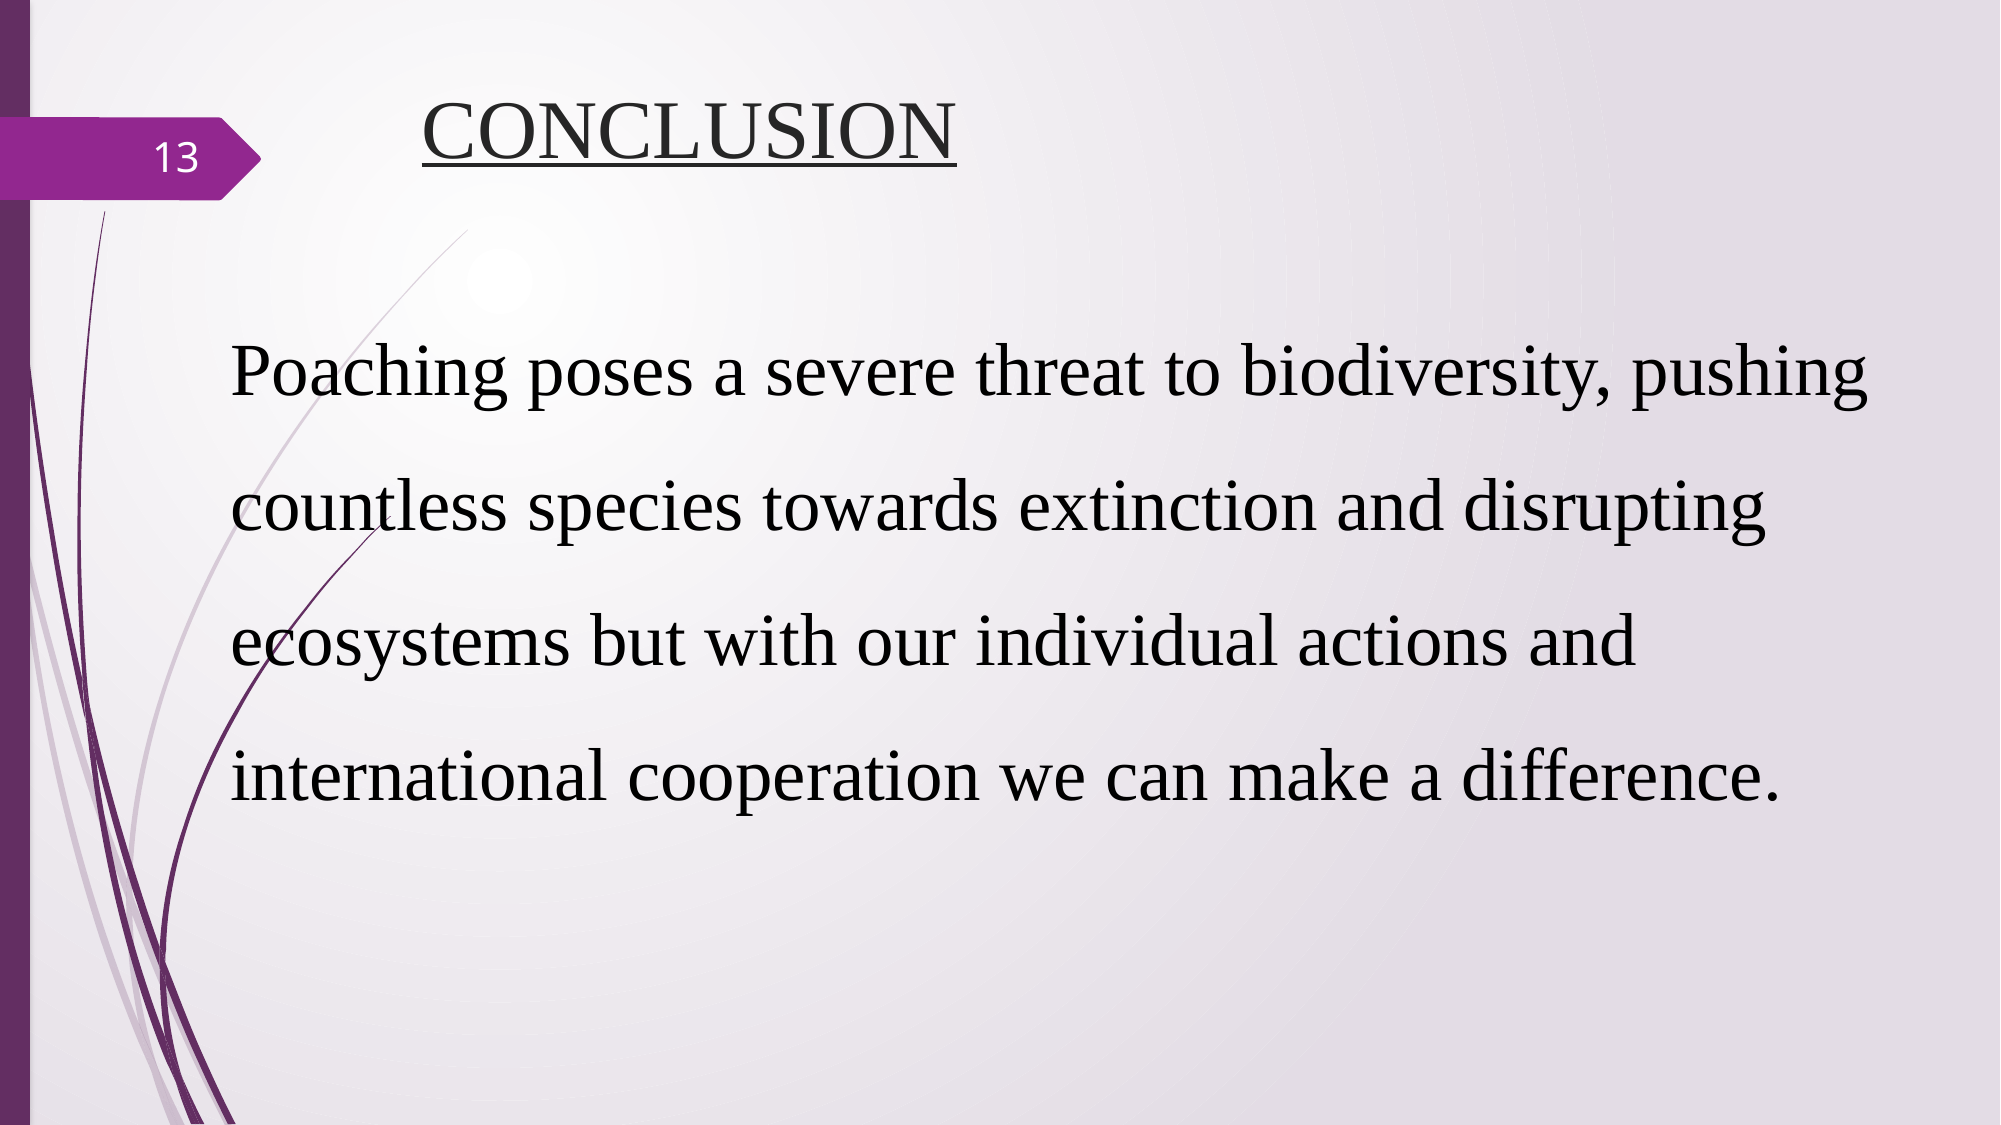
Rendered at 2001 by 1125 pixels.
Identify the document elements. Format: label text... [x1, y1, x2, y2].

list Poaching poses a severe threat to biodiversity, pushing countless species towards extinction and disrupting ecosystems but with our individual actions and international cooperation we can make a difference. [215, 267, 1930, 1024]
title CONCLUSION [406, 67, 1869, 251]
slide_number 13 [87, 129, 216, 190]
